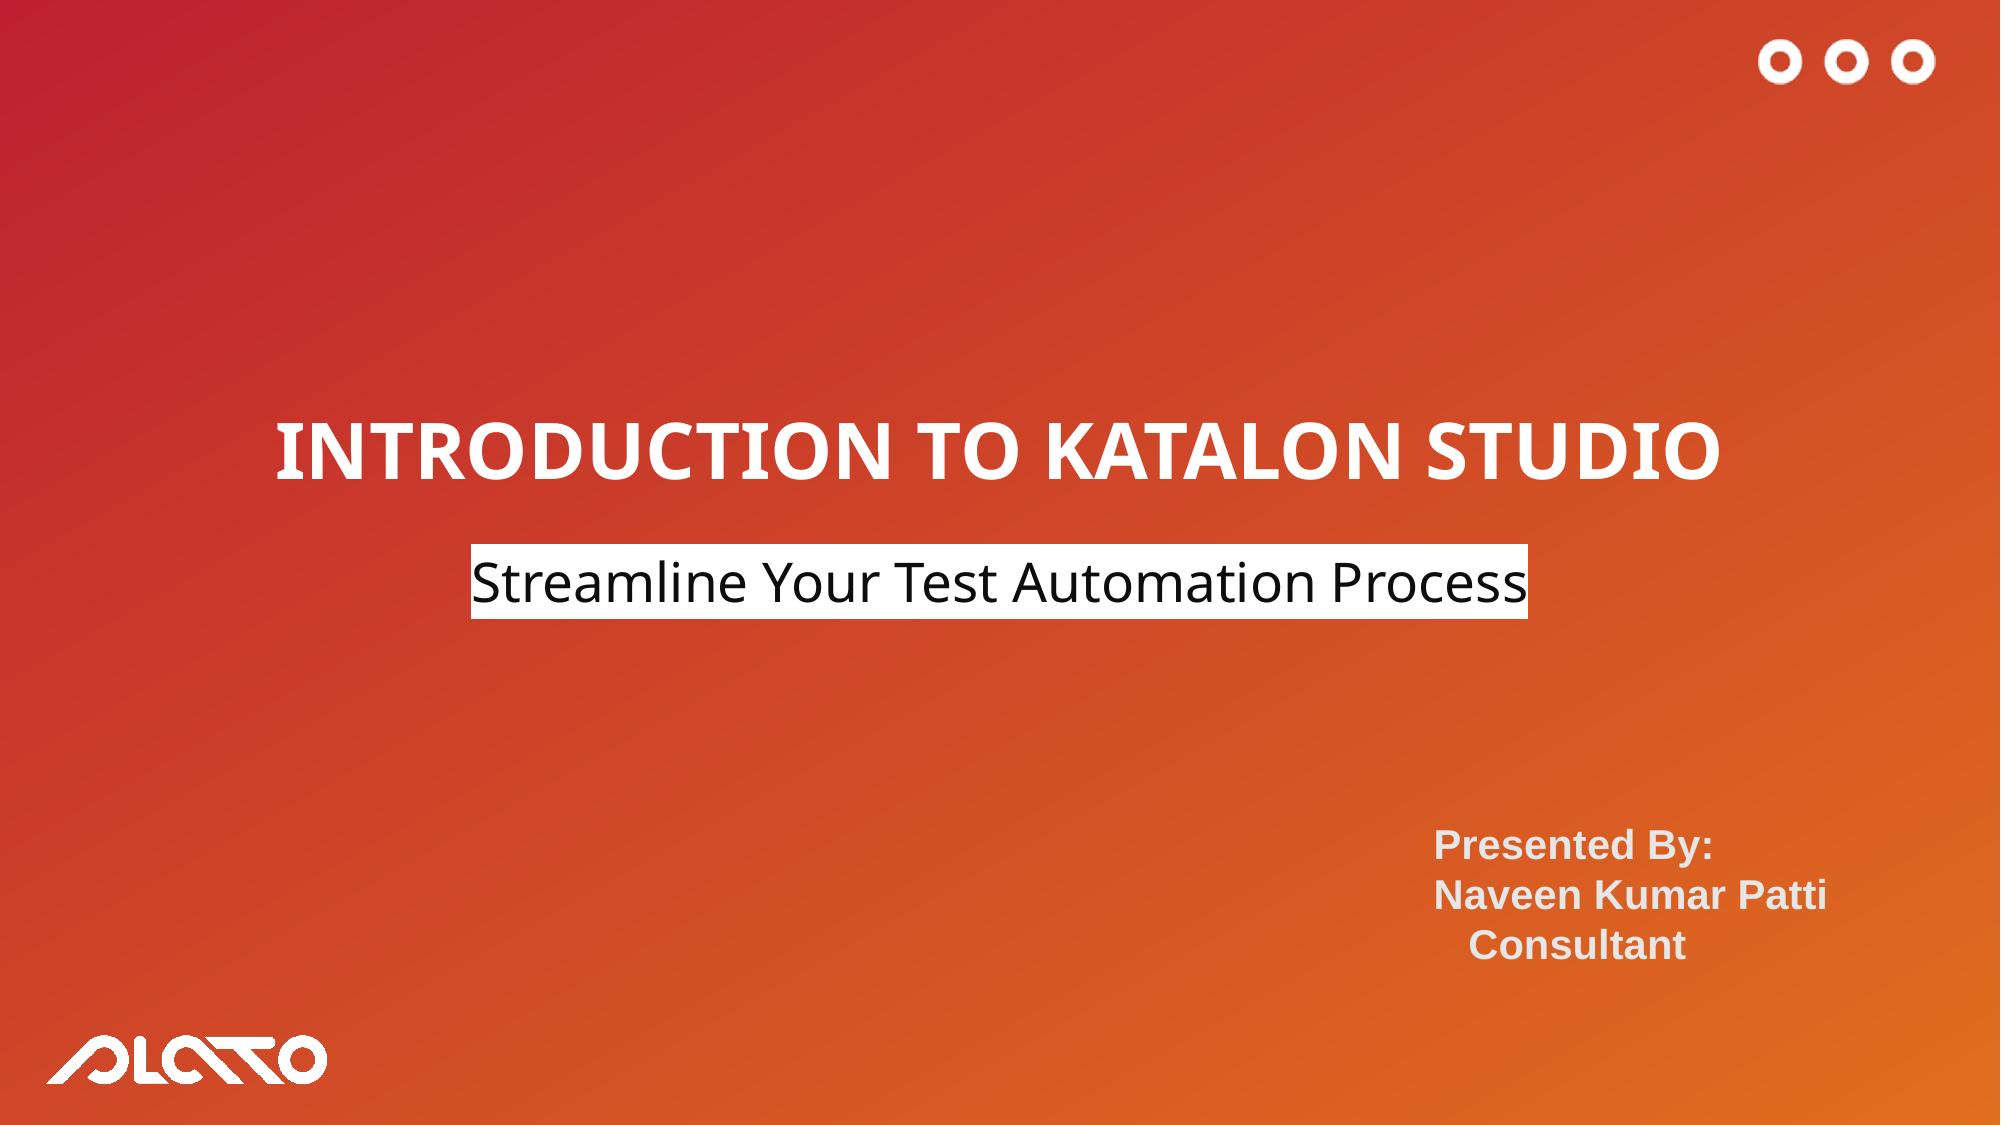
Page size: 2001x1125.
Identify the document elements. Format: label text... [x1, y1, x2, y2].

title INTRODUCTION TO KATALON STUDIO Streamline Your Test Automation Process [249, 399, 1750, 628]
picture [0, 0, 2000, 1125]
text_box Presented By: Naveen Kumar Patti Consultant [1419, 810, 1844, 976]
